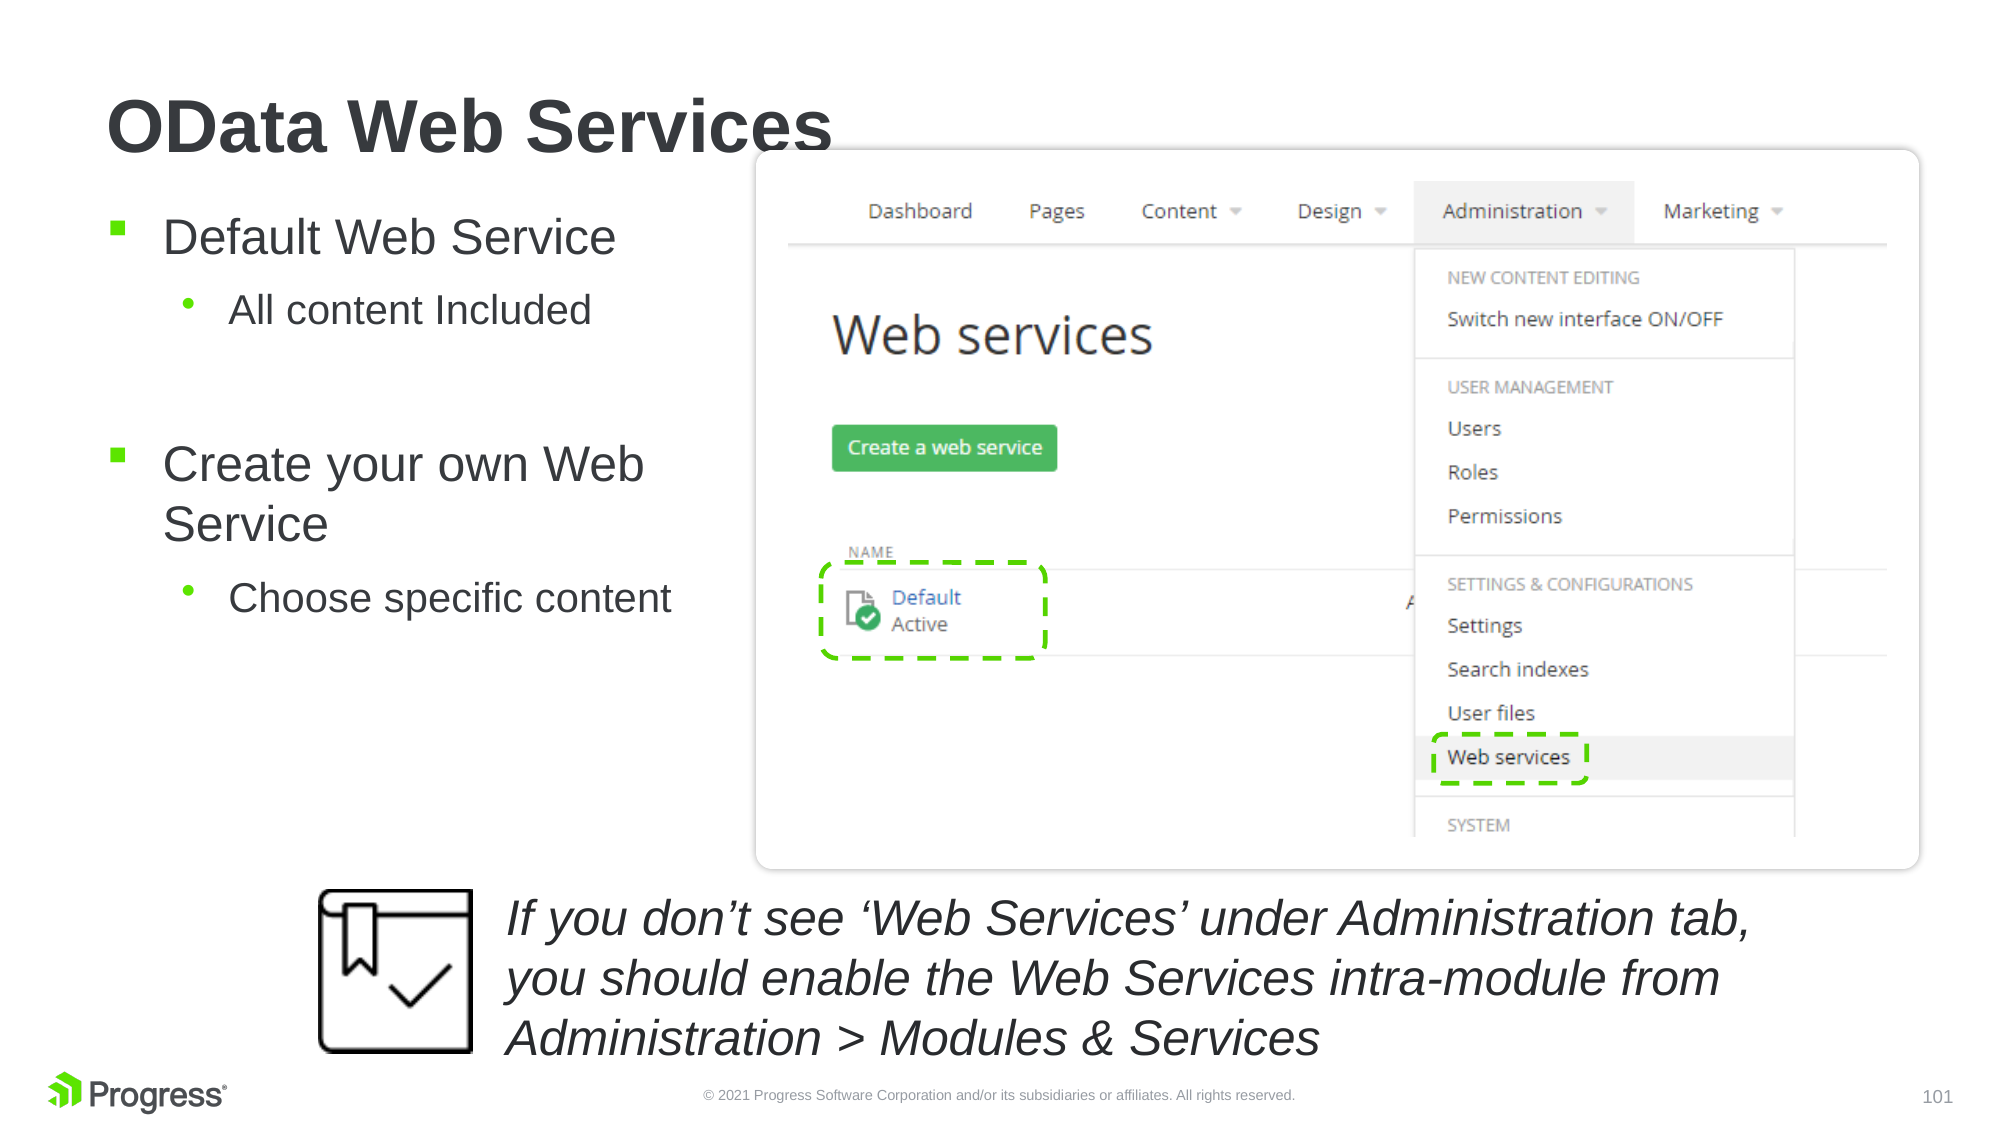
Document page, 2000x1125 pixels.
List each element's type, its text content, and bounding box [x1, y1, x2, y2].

picture [318, 889, 473, 1054]
title OData Web Services [91, 80, 1888, 177]
picture [787, 180, 1888, 838]
text_box If you don’t see ‘Web Services’ under Administration tab, you should enable the Web Services intra-module from Administration > Modules & Services [490, 878, 1771, 1066]
list Default Web Service All content Included Create your own Web Service Choose specific content [91, 196, 700, 1046]
